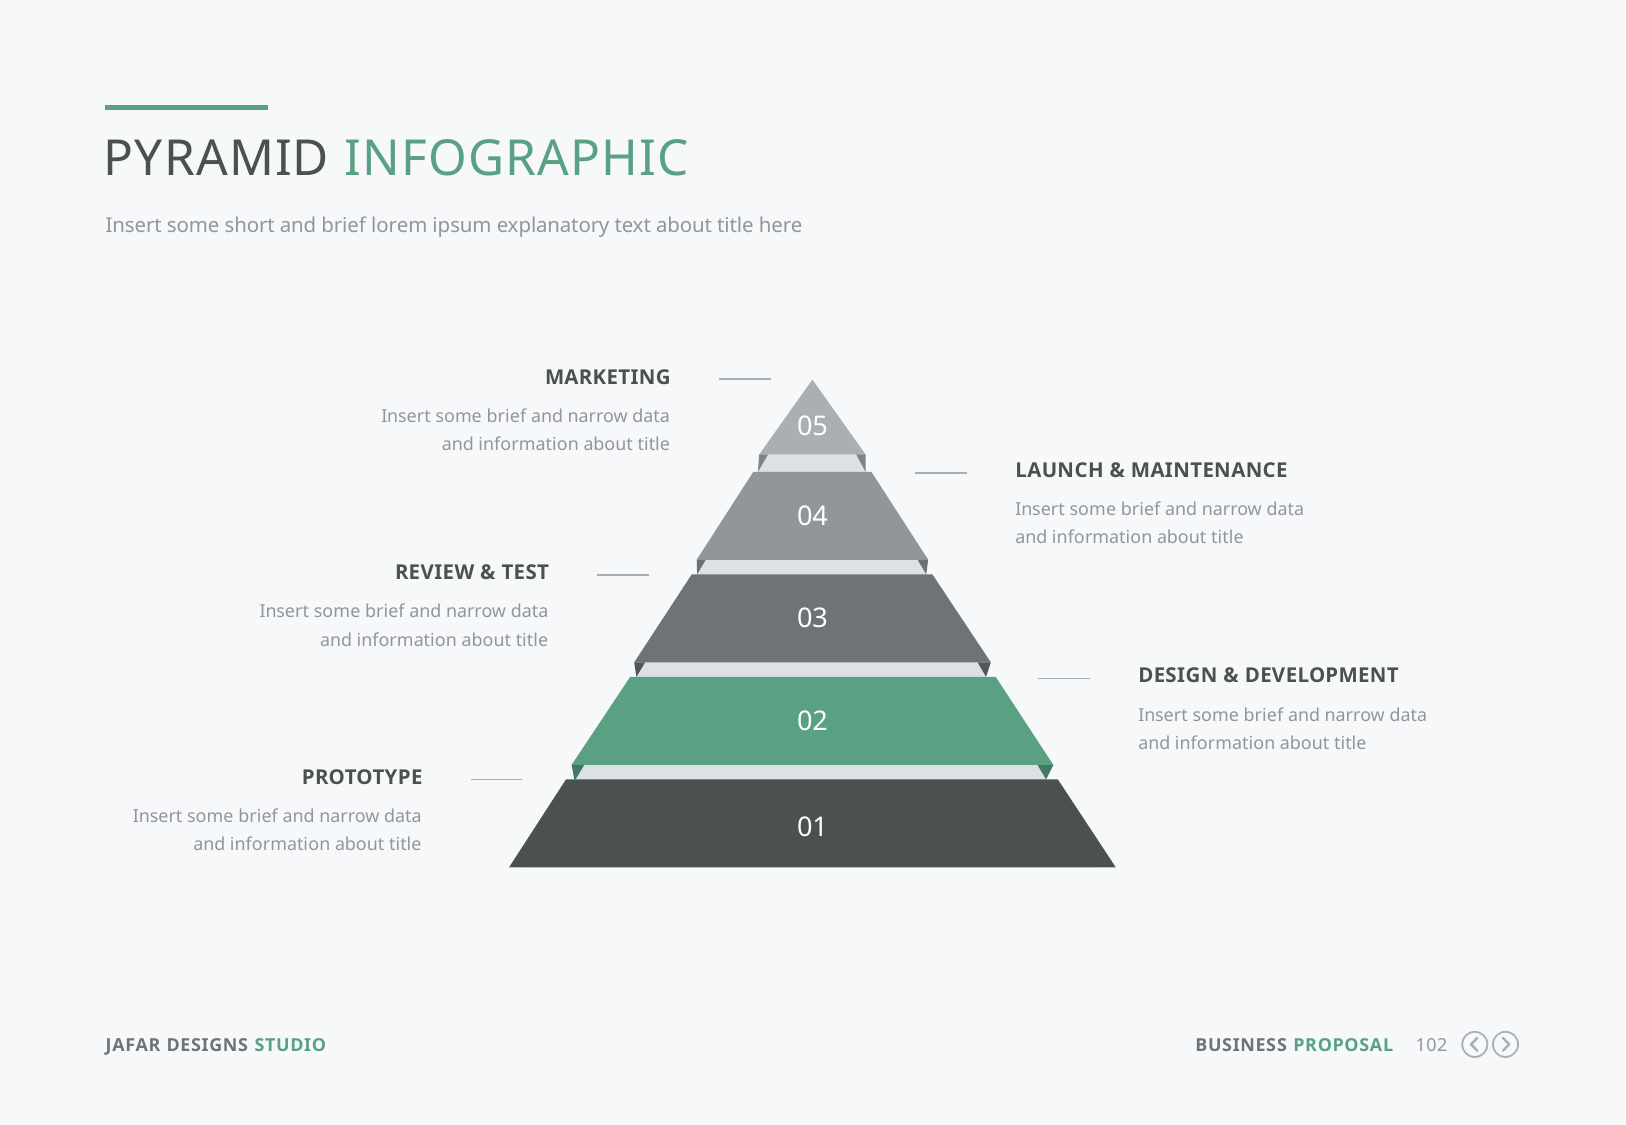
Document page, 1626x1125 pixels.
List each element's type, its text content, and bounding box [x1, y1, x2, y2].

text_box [233, 559, 550, 651]
list Pyramid Infographic [103, 125, 1518, 188]
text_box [757, 379, 866, 472]
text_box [106, 764, 423, 856]
text_box [509, 779, 1116, 867]
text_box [571, 676, 1054, 782]
list Insert some short and brief lorem ipsum explanatory text about title here [105, 209, 1519, 241]
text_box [696, 471, 929, 575]
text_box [354, 363, 671, 455]
text_box 01 [772, 809, 853, 843]
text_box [1138, 662, 1455, 754]
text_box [634, 574, 991, 677]
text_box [1015, 456, 1332, 548]
